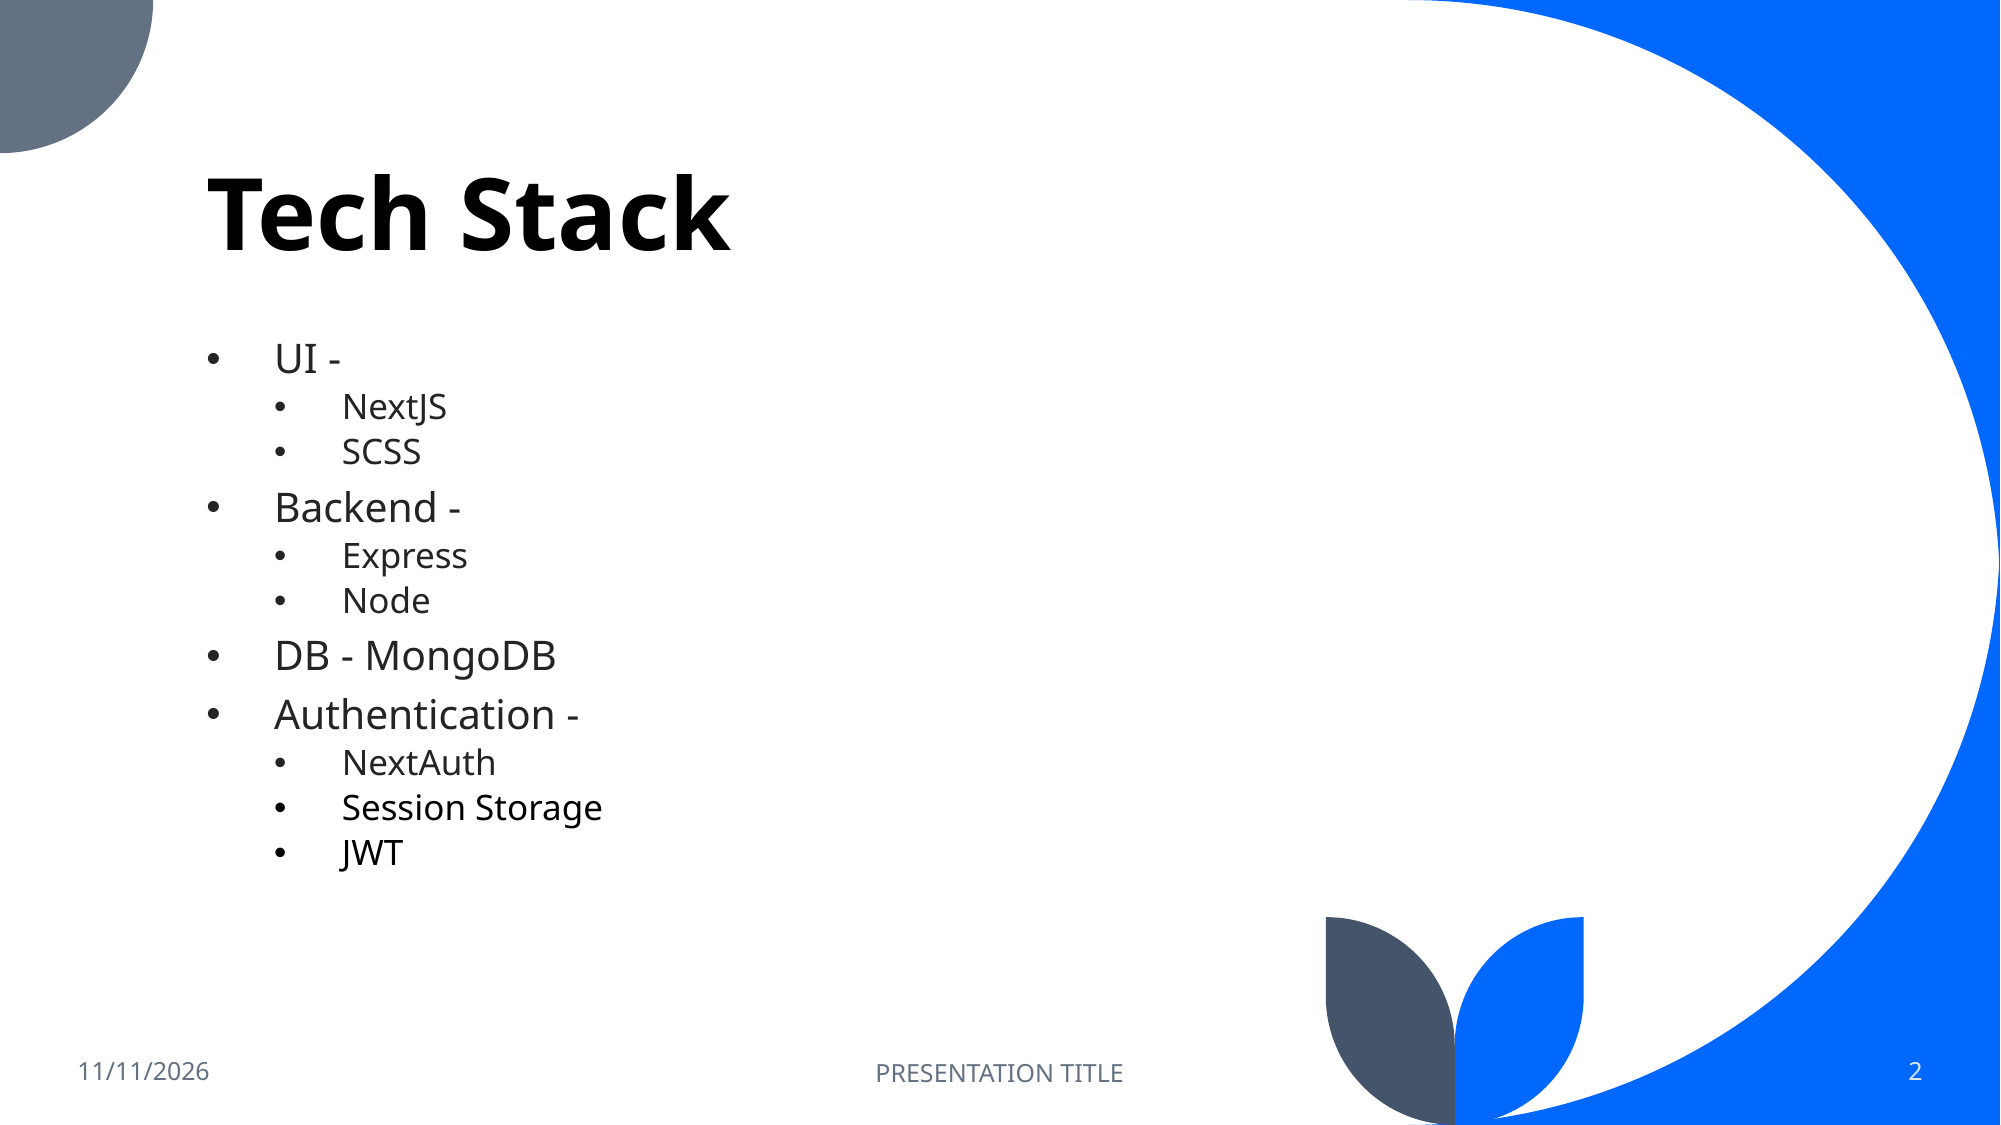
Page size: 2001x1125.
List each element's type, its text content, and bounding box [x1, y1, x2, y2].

slide_number 2 [1665, 1042, 1938, 1103]
footer PRESENTATION TITLE [662, 1042, 1338, 1103]
title Tech Stack [191, 130, 1796, 280]
list UI - NextJS SCSS Backend - Express Node DB - MongoDB Authentication - NextAuth Session Storage JWT [191, 330, 1796, 884]
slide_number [62, 1042, 513, 1103]
